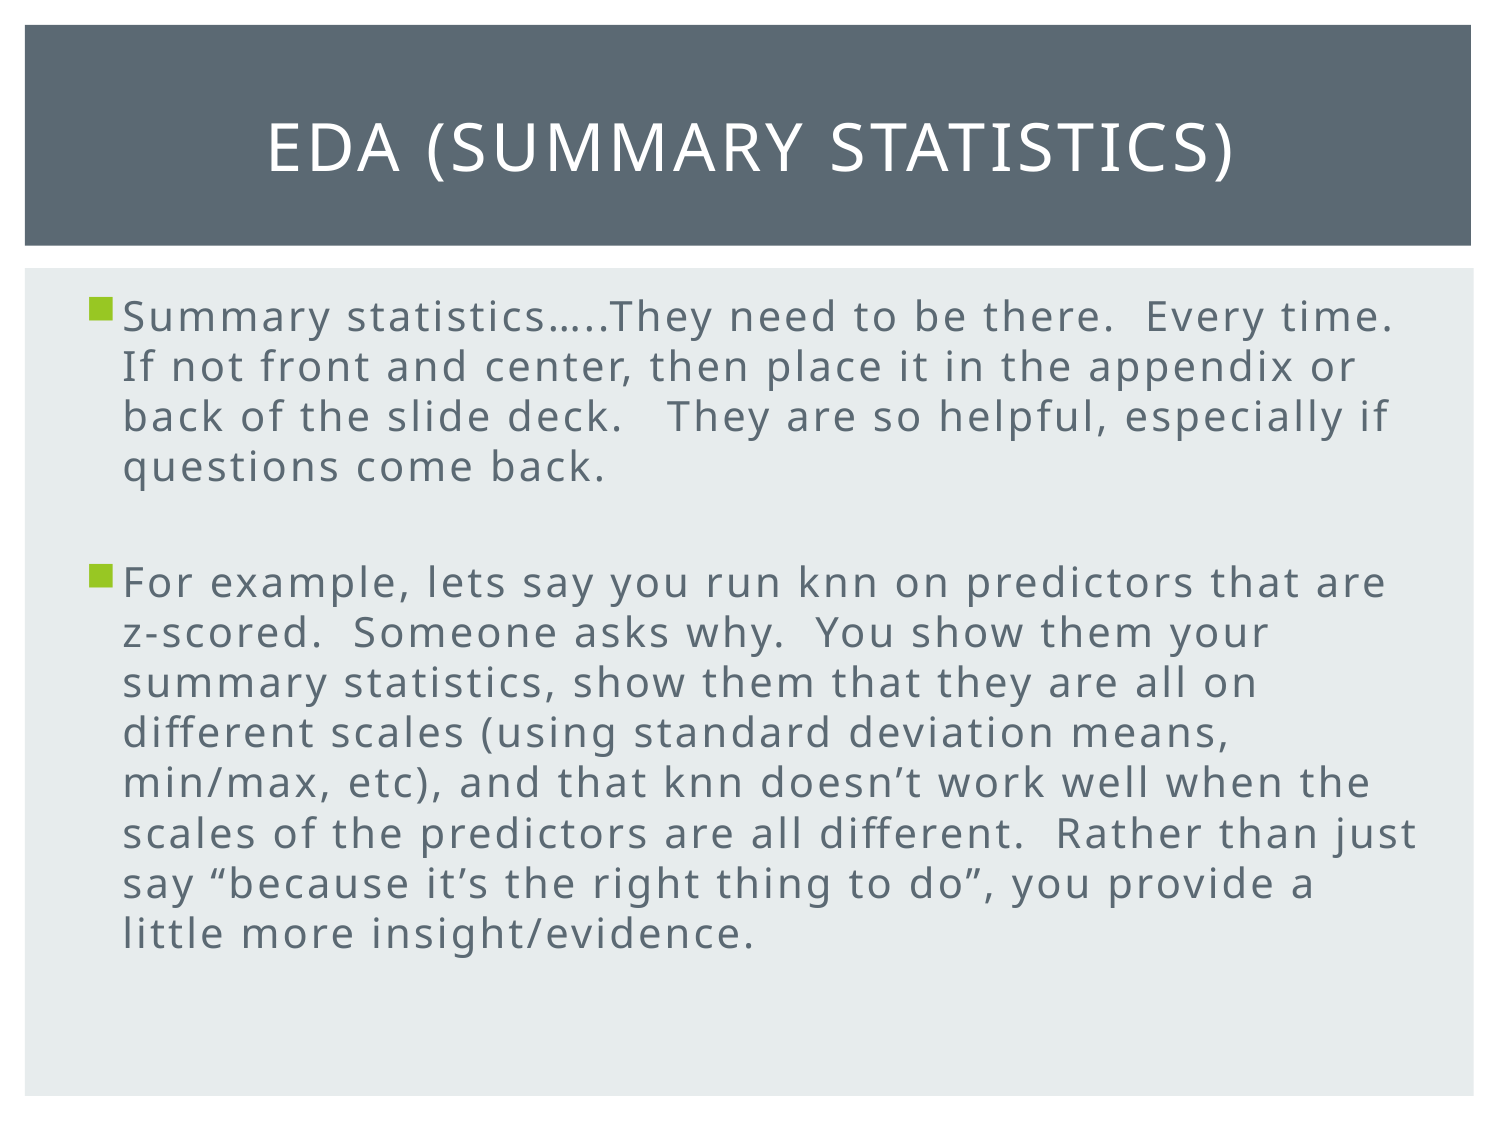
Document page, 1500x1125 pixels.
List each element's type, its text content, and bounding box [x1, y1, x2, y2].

title EDA (Summary Statistics) [62, 58, 1438, 232]
list Summary statistics…..They need to be there. Every time. If not front and center, then place it in the appendix or back of the slide deck. They are so helpful, especially if questions come back. For example, lets say you run knn on predictors that are z-scored. Someone asks why. You show them your summary statistics, show them that they are all on different scales (using standard deviation means, min/max, etc), and that knn doesn’t work well when the scales of the predictors are all different. Rather than just say “because it’s the right thing to do”, you provide a little more insight/evidence. [62, 281, 1442, 1005]
